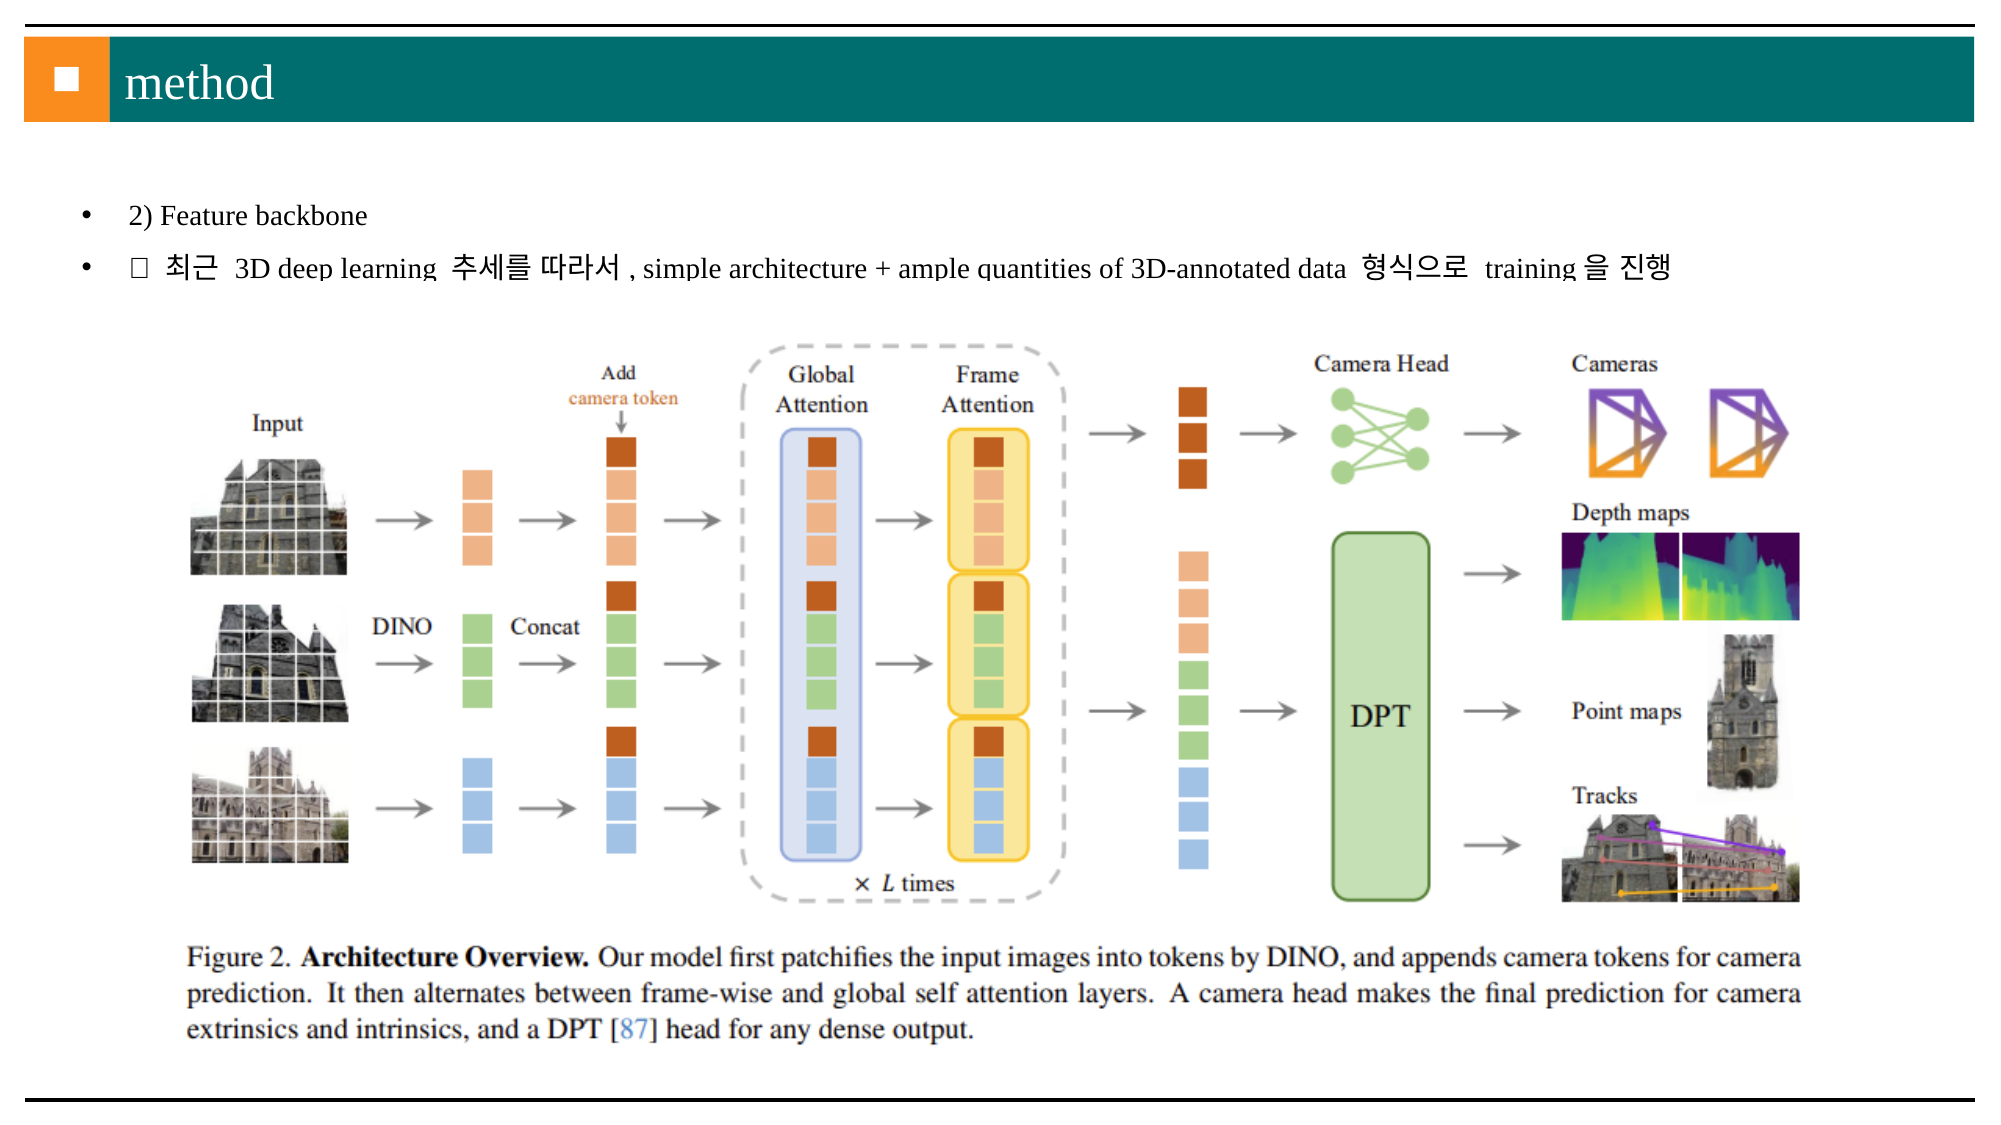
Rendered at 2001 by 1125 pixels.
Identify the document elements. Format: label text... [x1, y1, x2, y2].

text_box method [110, 37, 1975, 122]
text_box 2) Feature backbone  최근 3D deep learning 추세를 따라서, simple architecture + ample quantities of 3D-annotated data 형식으로 training을 진행 [66, 171, 1959, 344]
text_box ■ [24, 36, 110, 122]
picture [147, 281, 1853, 1051]
